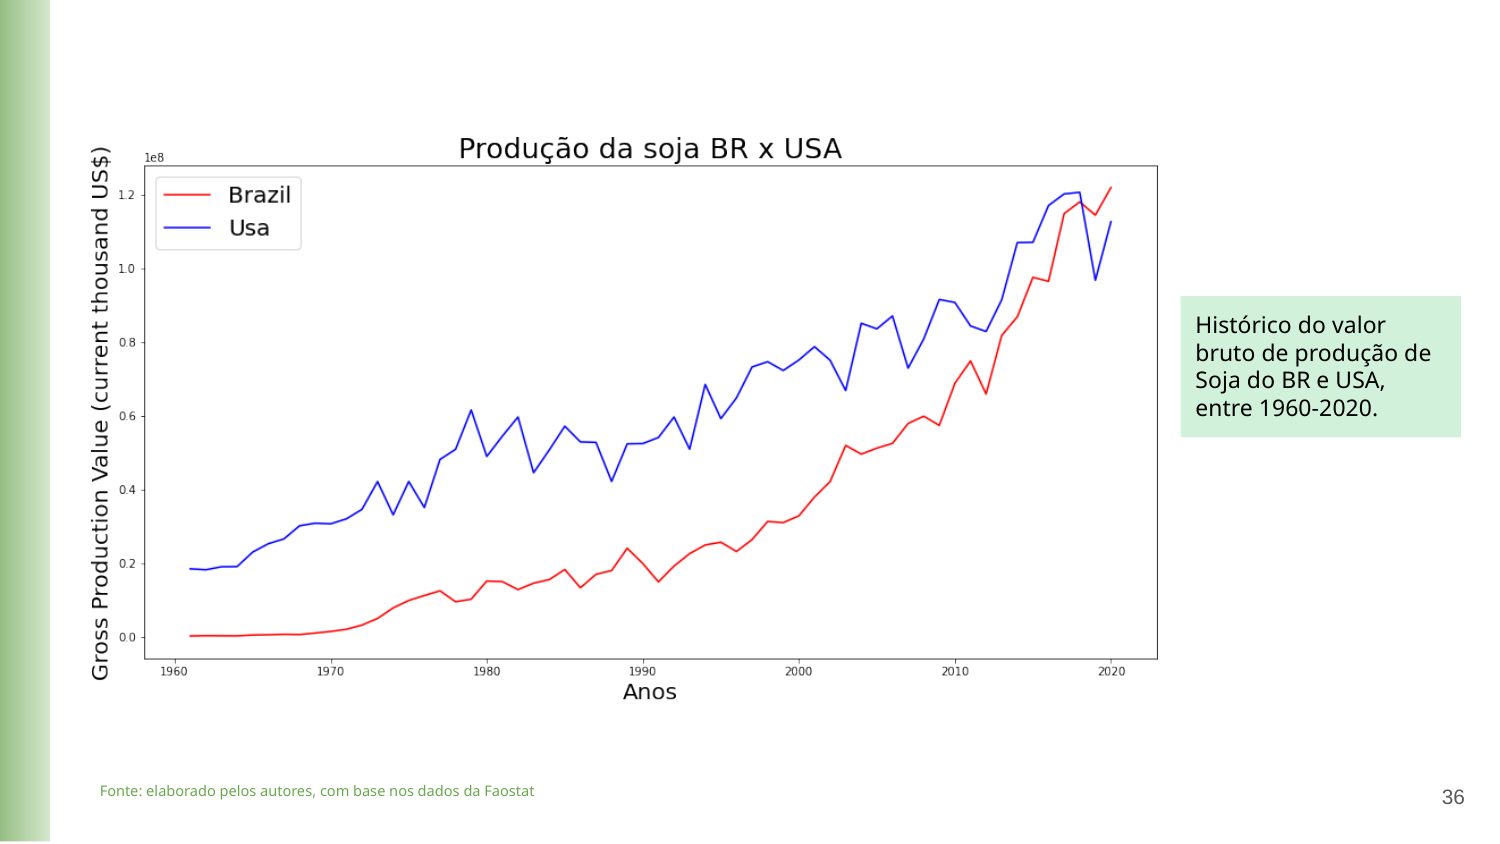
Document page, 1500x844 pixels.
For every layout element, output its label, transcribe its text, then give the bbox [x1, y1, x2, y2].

slide_number ‹#› [1389, 764, 1480, 830]
text_box [0, 0, 51, 842]
picture [84, 129, 1165, 713]
text_box Fonte: elaborado pelos autores, com base nos dados da Faostat [84, 773, 708, 809]
text_box Histórico do valor bruto de produção de Soja do BR e USA, entre 1960-2020. [1180, 296, 1462, 436]
